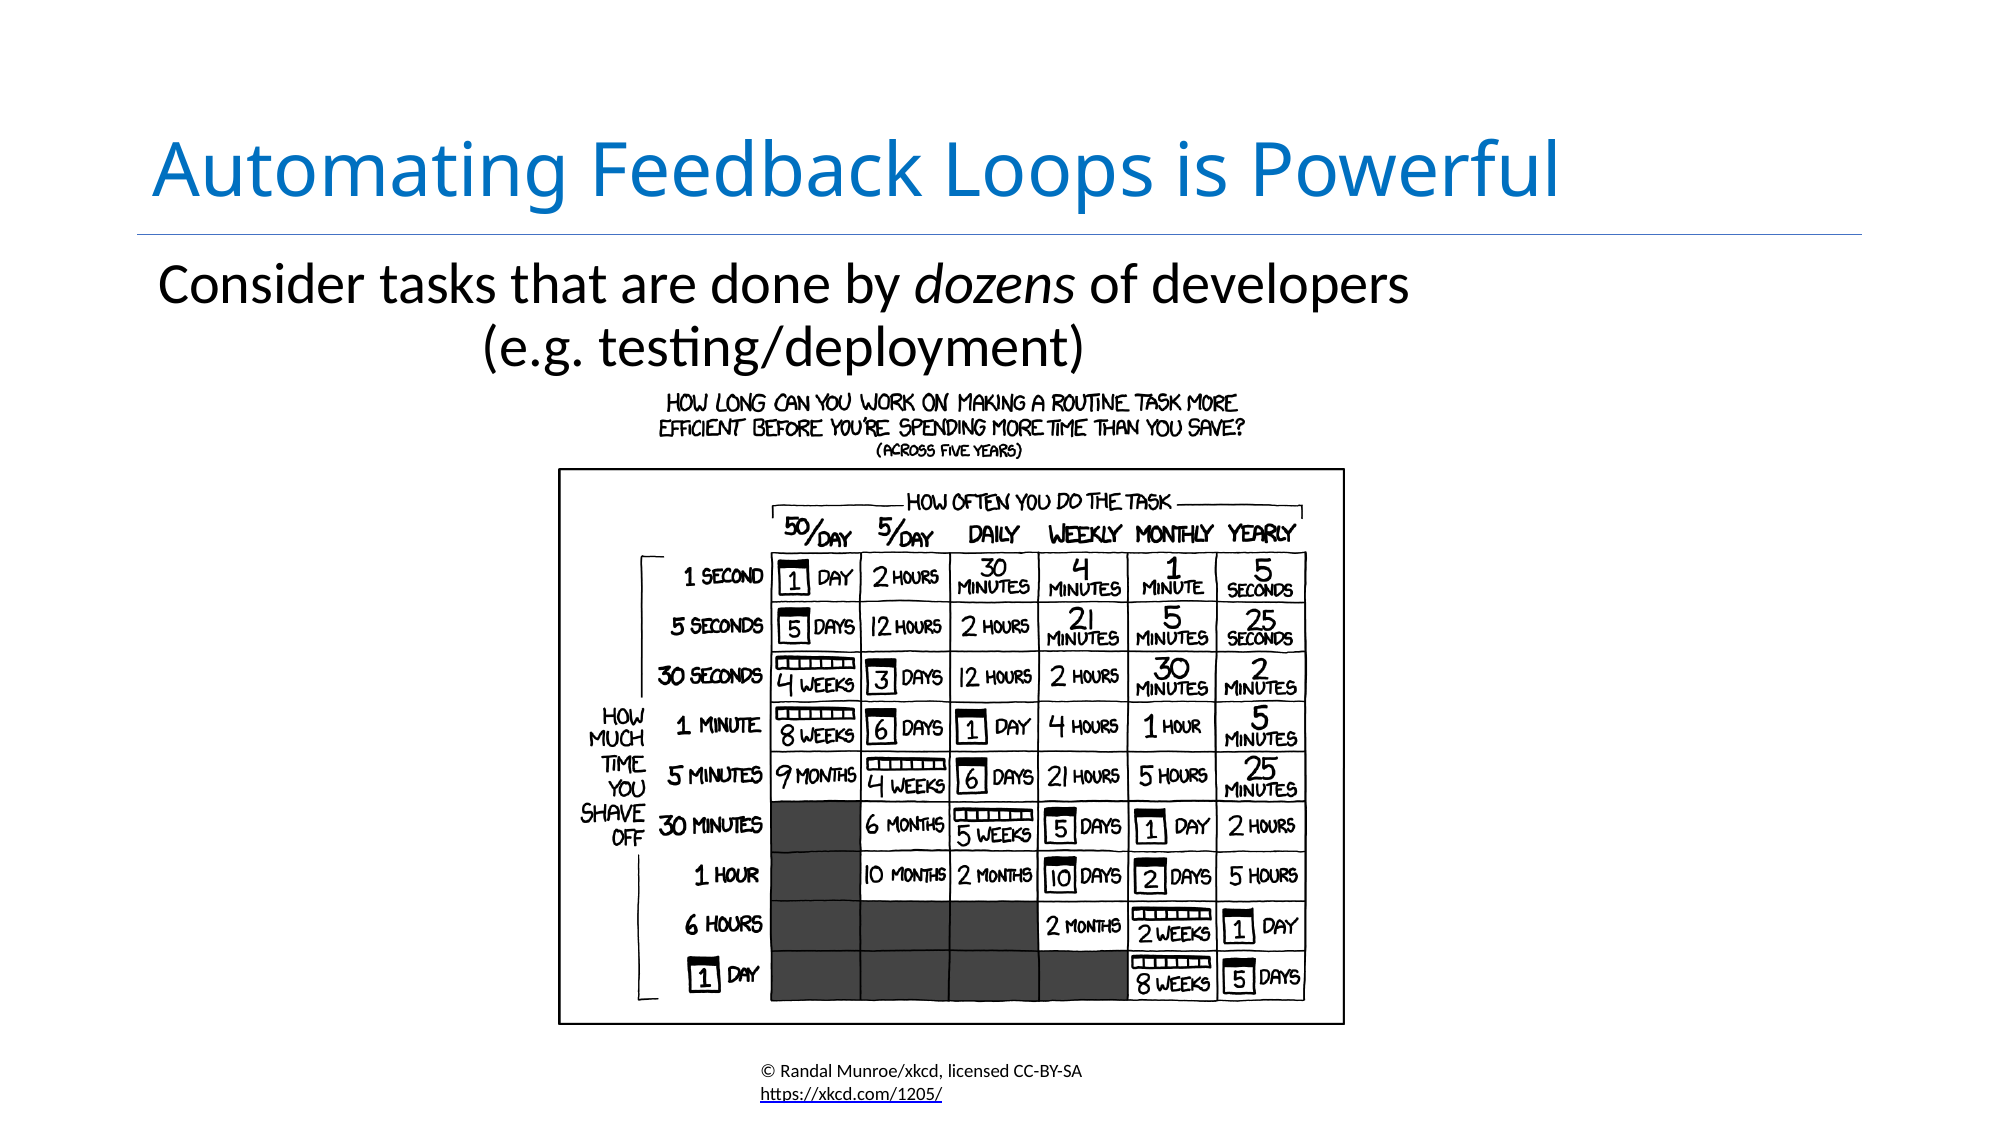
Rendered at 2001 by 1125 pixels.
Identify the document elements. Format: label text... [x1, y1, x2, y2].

title Automating Feedback Loops is Powerful [137, 3, 1863, 221]
picture [558, 385, 1346, 1025]
text_box © Randal Munroe/xkcd, licensed CC-BY-SA https://xkcd.com/1205/ [756, 1054, 1087, 1108]
list Consider tasks that are done by dozens of developers (e.g. testing/deployment) [137, 246, 1432, 960]
